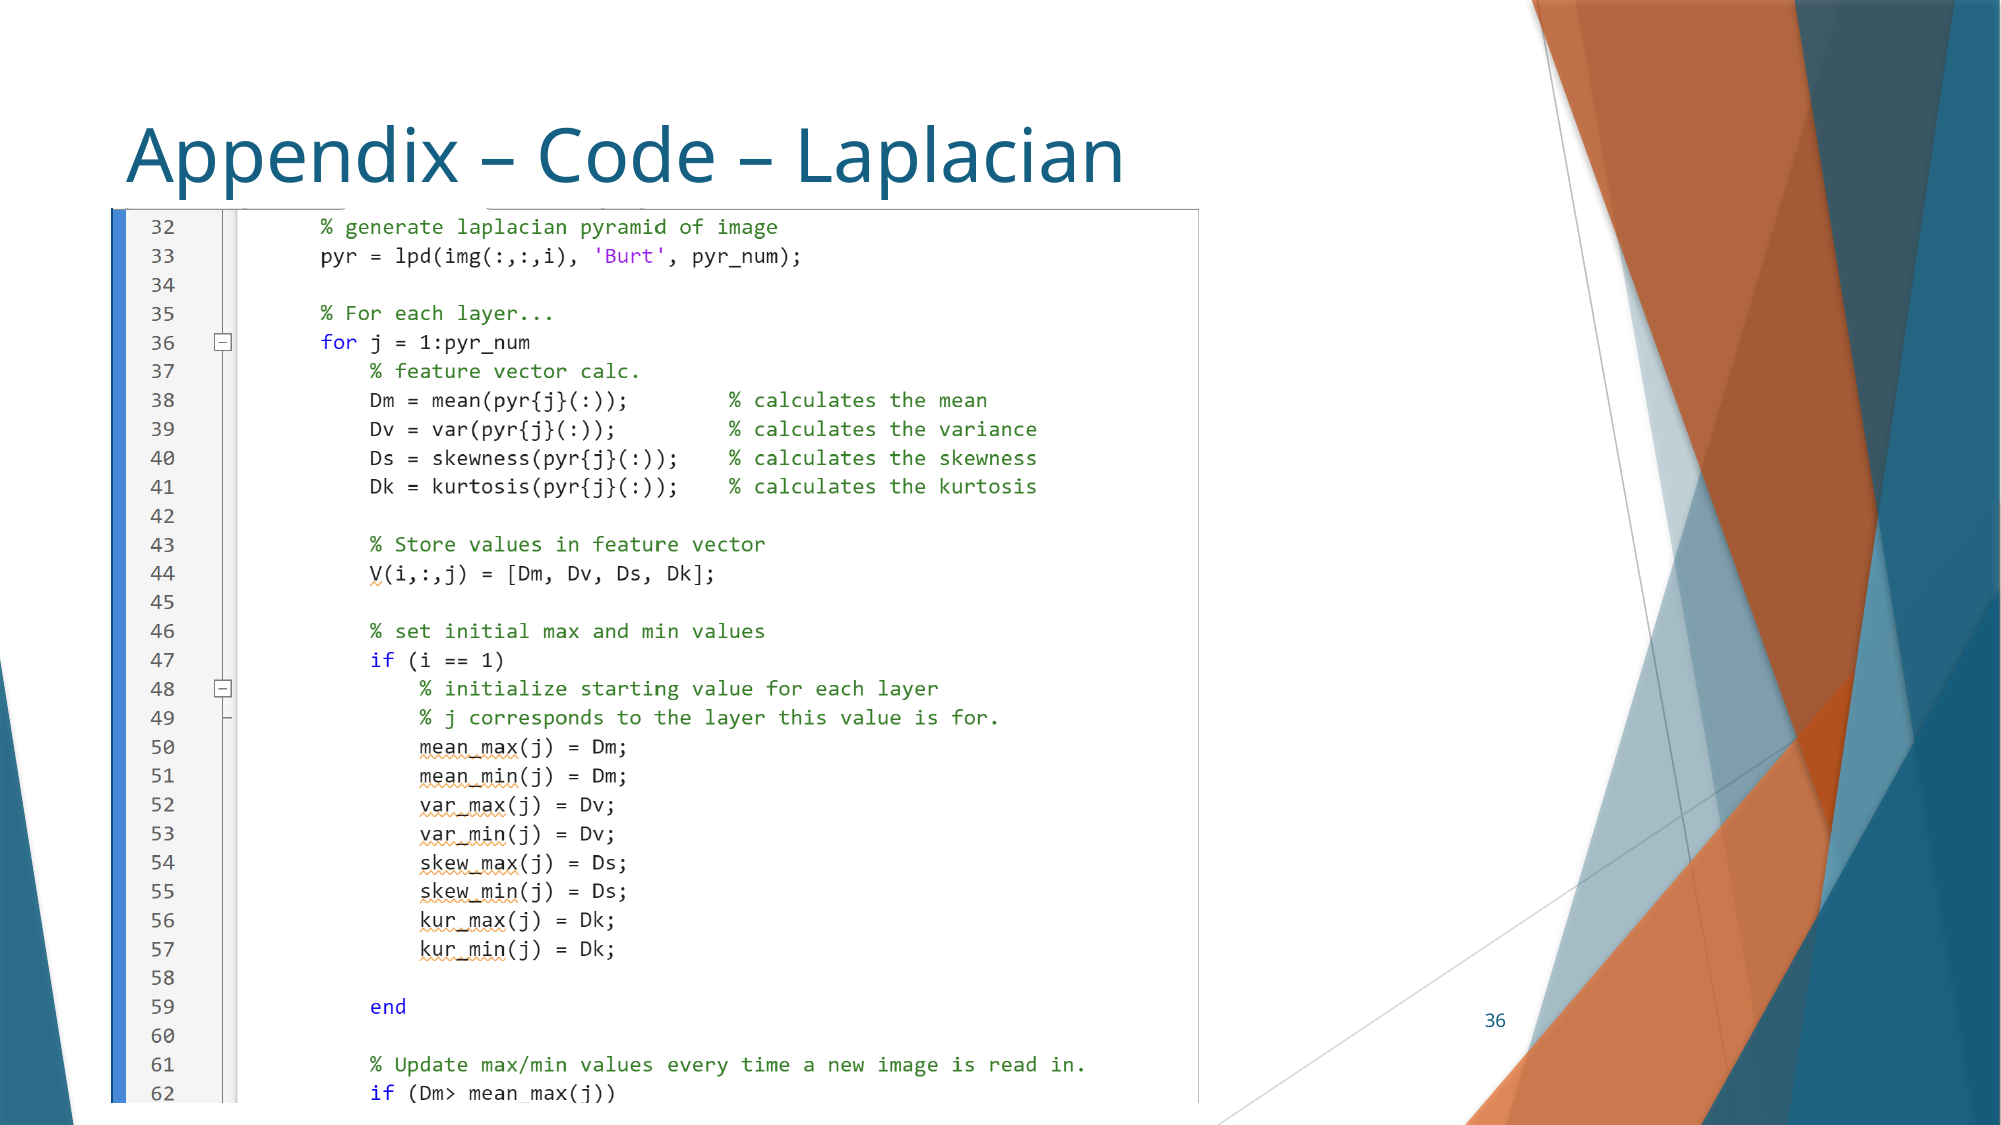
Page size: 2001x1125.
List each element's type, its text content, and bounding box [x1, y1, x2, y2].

picture [110, 207, 1199, 1104]
slide_number 36 [1409, 991, 1522, 1051]
title Appendix – Code – Laplacian [111, 99, 1522, 317]
